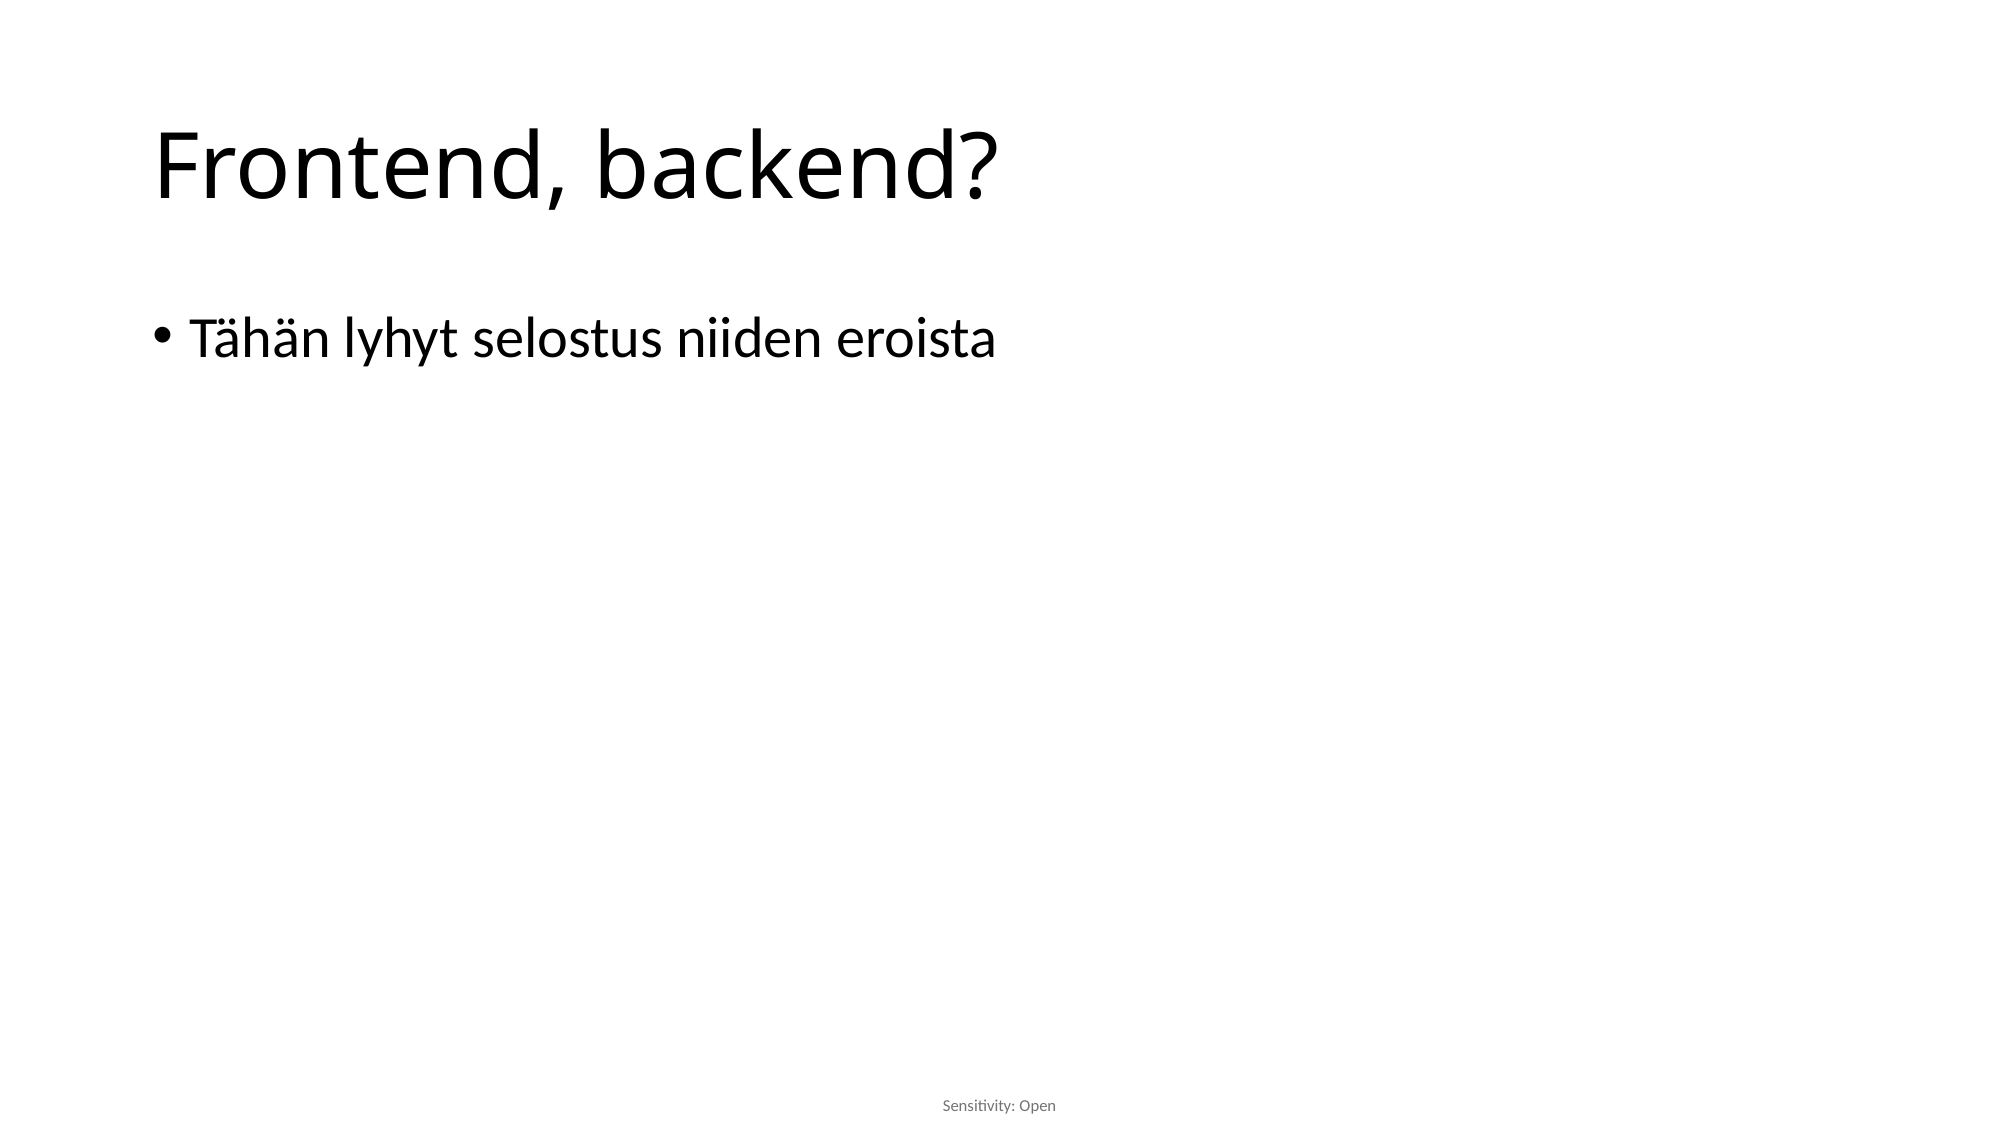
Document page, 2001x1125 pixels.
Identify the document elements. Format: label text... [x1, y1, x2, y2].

title Frontend, backend? [137, 59, 1863, 278]
list Tähän lyhyt selostus niiden eroista [137, 299, 1863, 1014]
